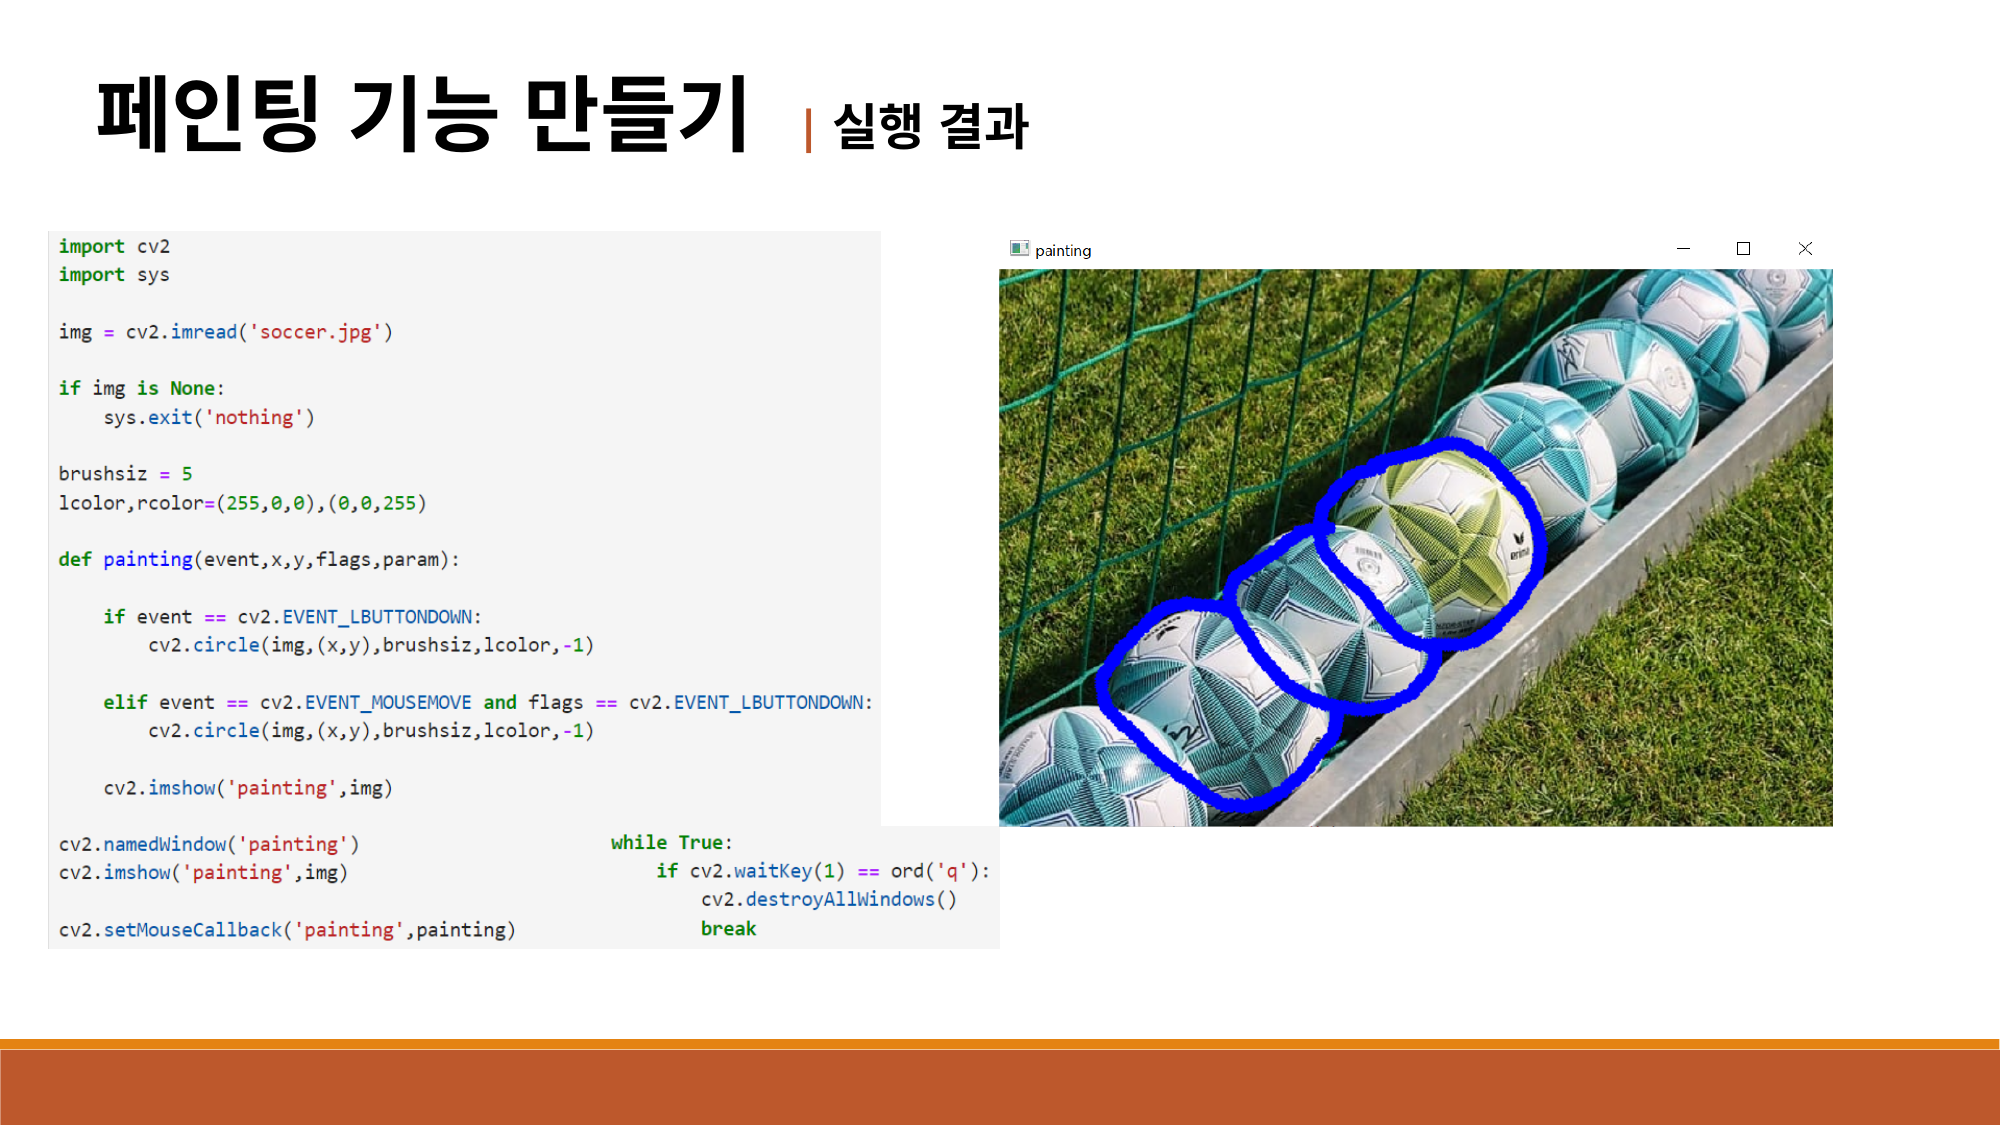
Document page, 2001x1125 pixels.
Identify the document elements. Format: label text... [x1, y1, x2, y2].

picture [47, 231, 1833, 950]
text_box 페인팅 기능 만들기 |실행 결과 [80, 54, 1046, 170]
